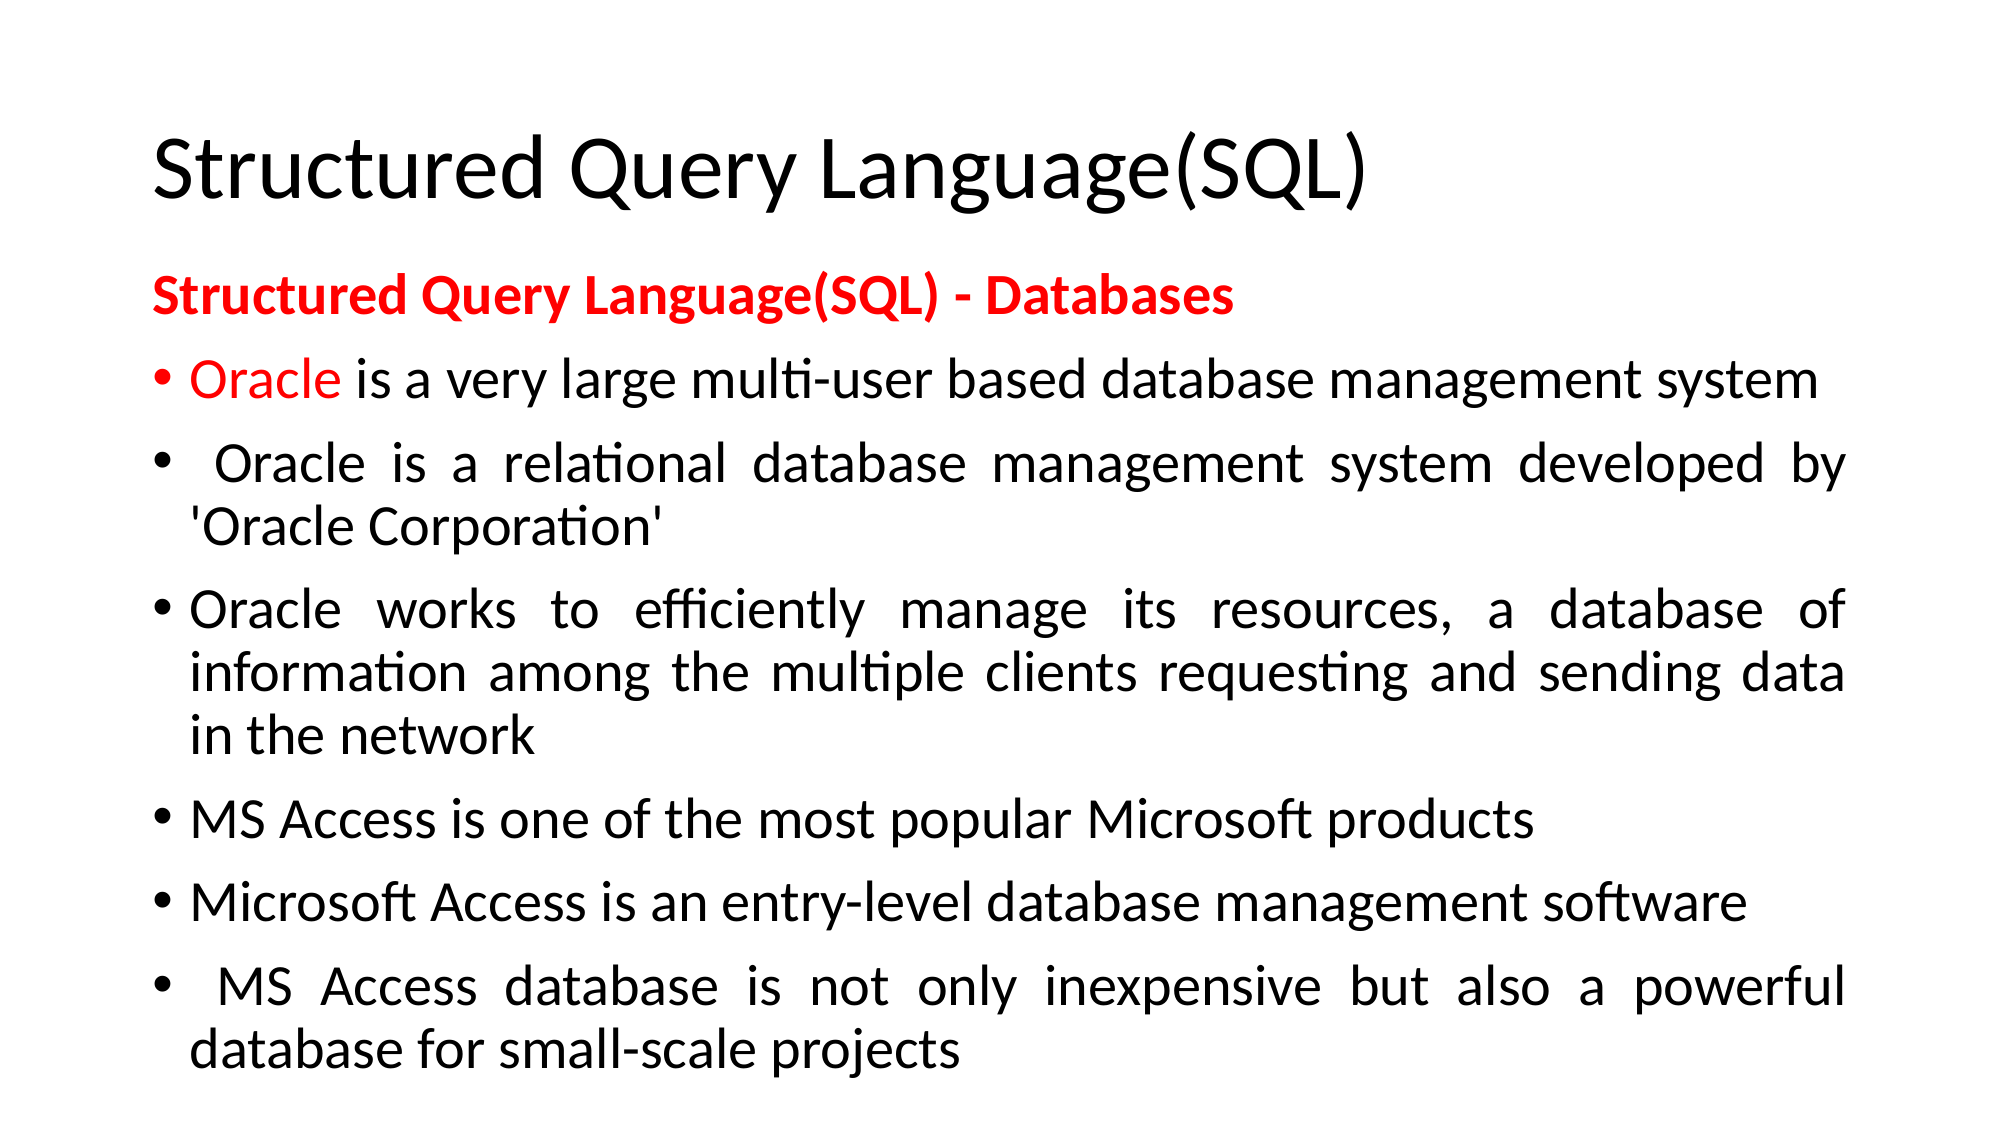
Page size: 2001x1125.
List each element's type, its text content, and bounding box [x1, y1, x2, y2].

list Structured Query Language(SQL) - Databases Oracle is a very large multi-user based database management system Oracle is a relational database management system developed by 'Oracle Corporation' Oracle works to efficiently manage its resources, a database of information among the multiple clients requesting and sending data in the network MS Access is one of the most popular Microsoft products Microsoft Access is an entry-level database management software MS Access database is not only inexpensive but also a powerful database for small-scale projects [137, 257, 1863, 1093]
title Structured Query Language(SQL) [137, 59, 1863, 257]
